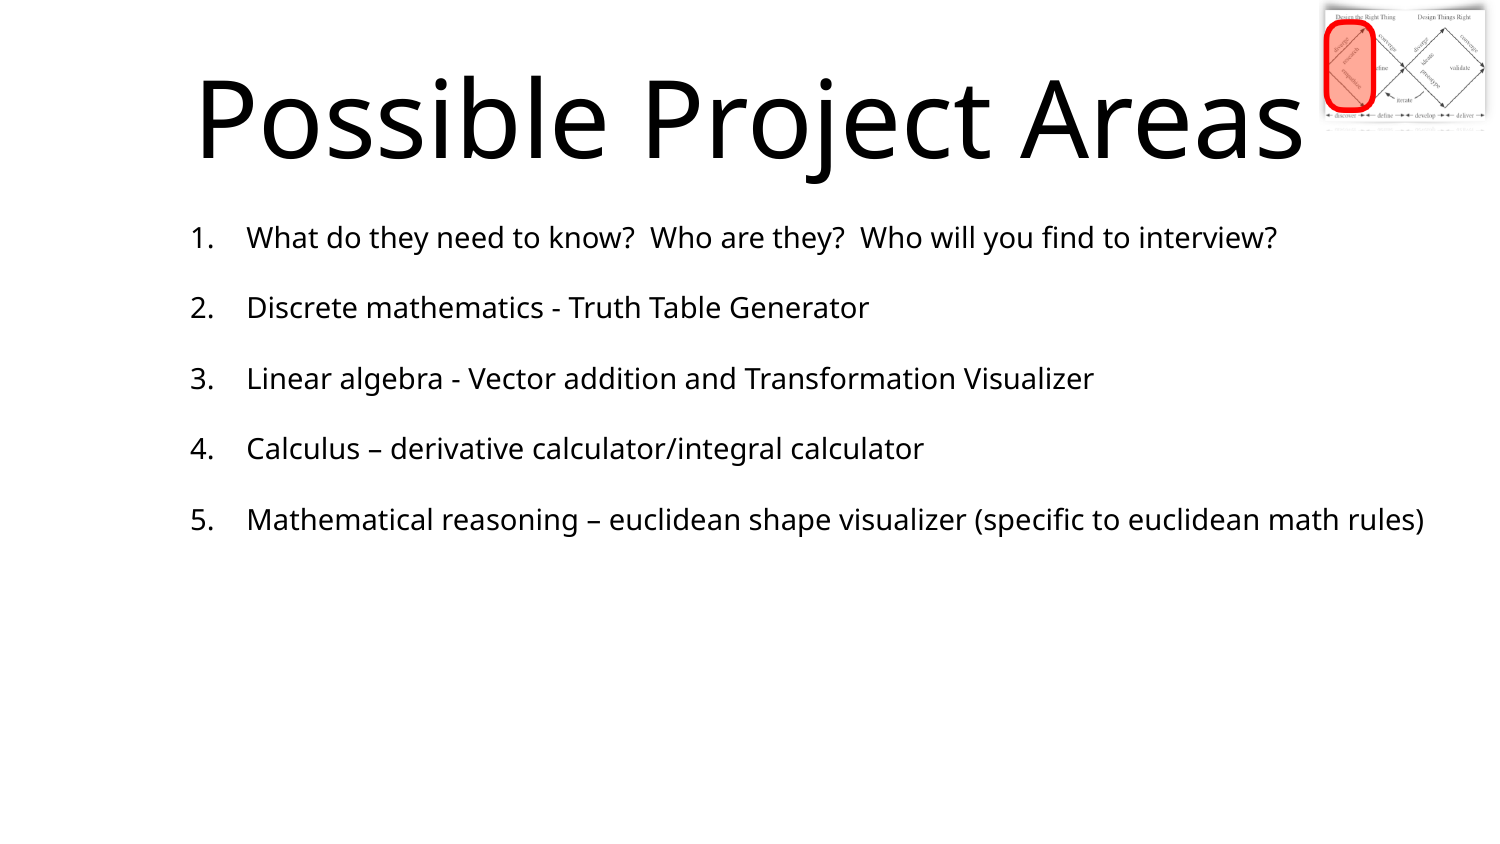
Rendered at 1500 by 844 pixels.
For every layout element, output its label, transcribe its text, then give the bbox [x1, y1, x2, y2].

title Possible Project Areas [109, 21, 1391, 143]
list What do they need to know? Who are they? Who will you find to interview? Discrete mathematics - Truth Table Generator Linear algebra - Vector addition and Transformation Visualizer Calculus – derivative calculator/integral calculator Mathematical reasoning – euclidean shape visualizer (specific to euclidean math rules) [109, 143, 1442, 756]
picture [1319, 0, 1500, 131]
